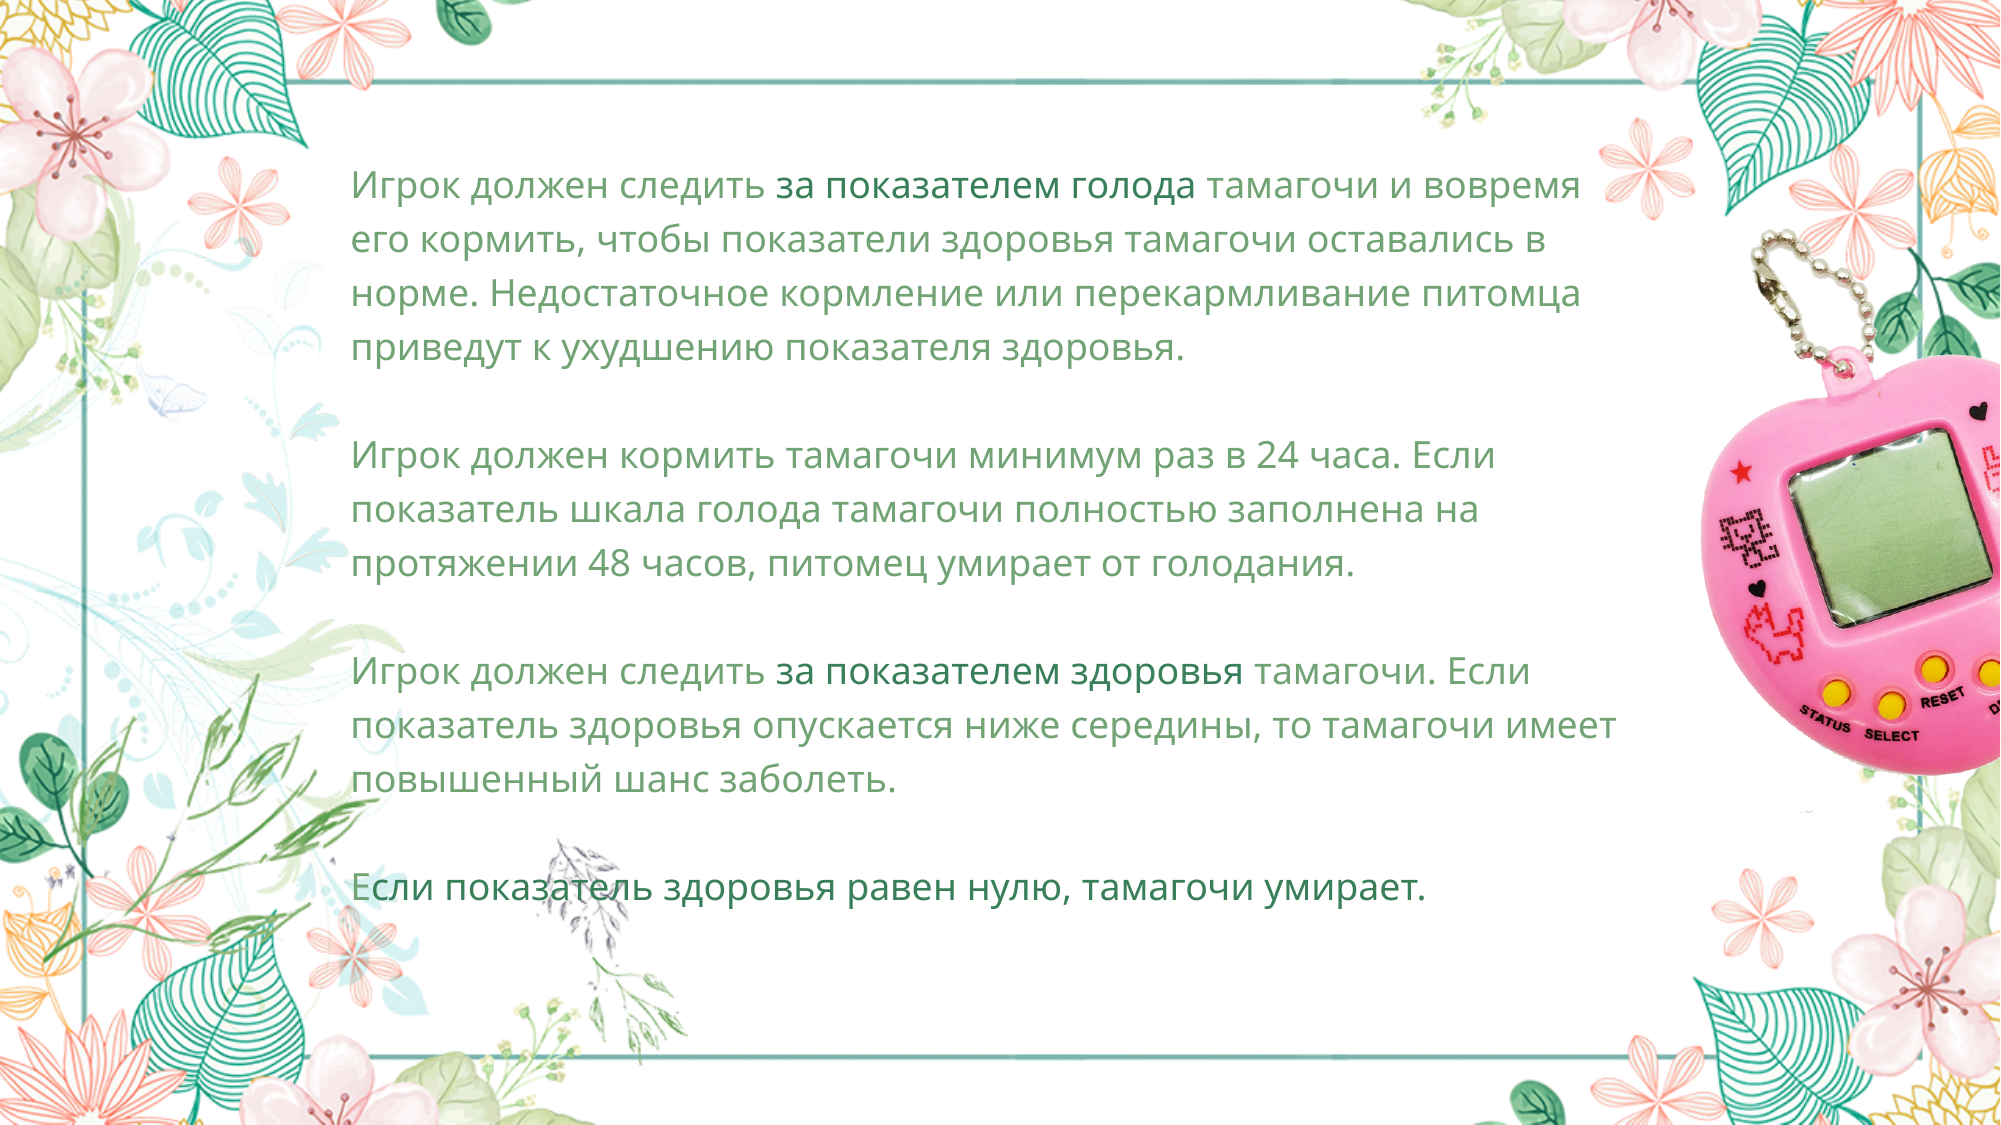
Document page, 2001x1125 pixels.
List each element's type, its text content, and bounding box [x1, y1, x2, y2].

text_box Игрок должен следить за показателем голода тамагочи и вовремя его кормить, чтобы показатели здоровья тамагочи оставались в норме. Недостаточное кормление или перекармливание питомца приведут к ухудшению показателя здоровья. Игрок должен кормить тамагочи минимум раз в 24 часа. Если показатель шкала голода тамагочи полностью заполнена на протяжении 48 часов, питомец умирает от голодания. Игрок должен следить за показателем здоровья тамагочи. Если показатель здоровья опускается ниже середины, то тамагочи имеет повышенный шанс заболеть. Если показатель здоровья равен нулю, тамагочи умирает. [335, 144, 1664, 660]
picture [0, 0, 2001, 1125]
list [1655, 148, 2000, 863]
